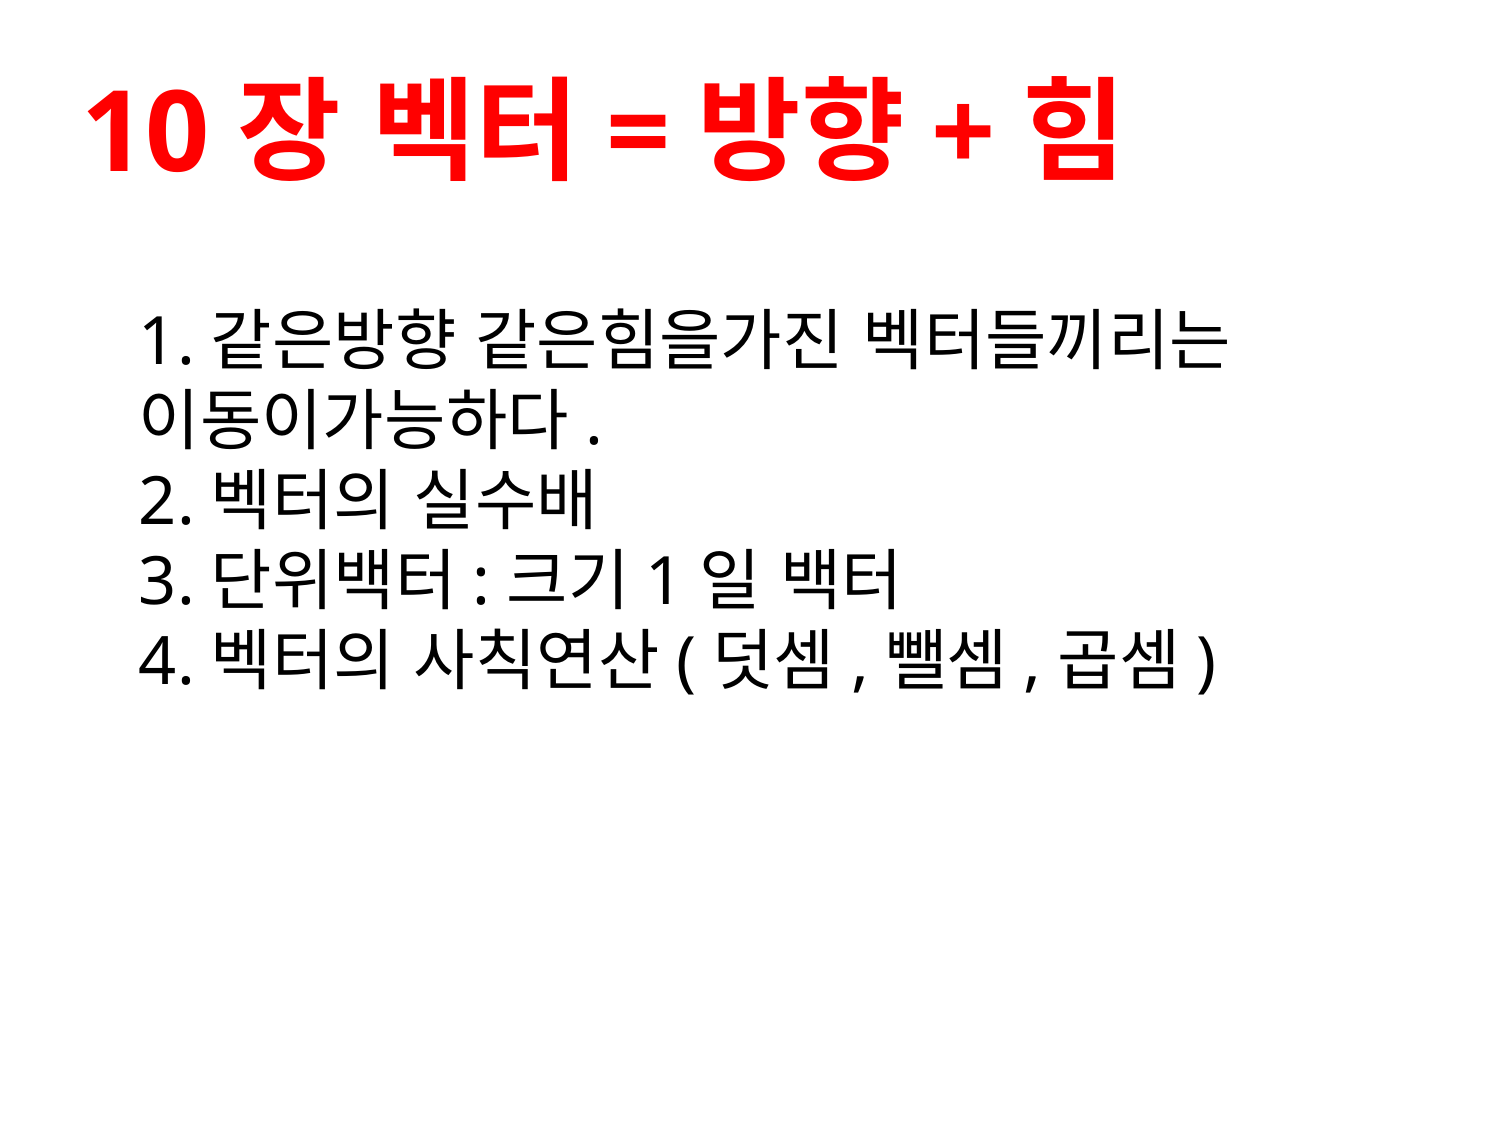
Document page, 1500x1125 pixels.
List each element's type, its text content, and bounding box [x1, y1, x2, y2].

text_box 1.같은방향 같은힘을가진 벡터들끼리는 이동이가능하다. 2.벡터의 실수배 3.단위백터:크기1일 백터 4.벡터의 사칙연산(덧셈,뺄셈,곱셈) [123, 290, 1353, 706]
text_box 10장 벡터=방향+힘 [67, 51, 1261, 202]
